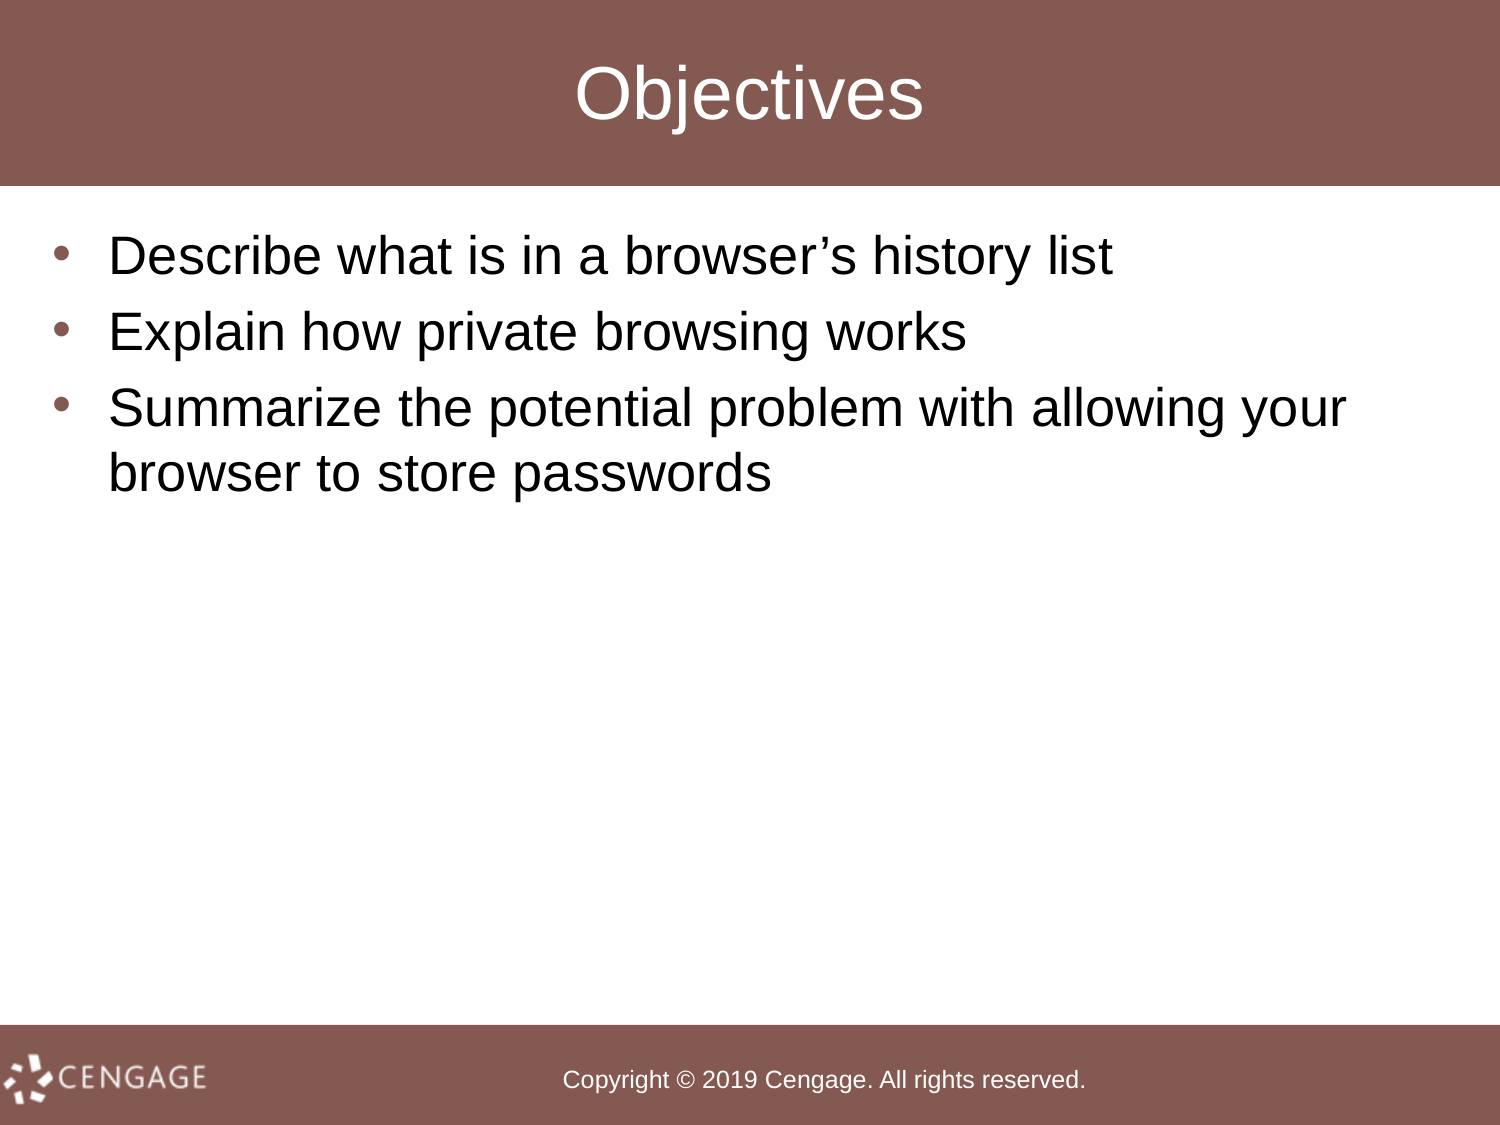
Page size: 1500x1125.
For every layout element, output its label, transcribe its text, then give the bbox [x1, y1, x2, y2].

title Objectives [75, 4, 1425, 175]
list Describe what is in a browser’s history list Explain how private browsing works Summarize the potential problem with allowing your browser to store passwords [37, 212, 1475, 1005]
picture [0, 1051, 211, 1106]
